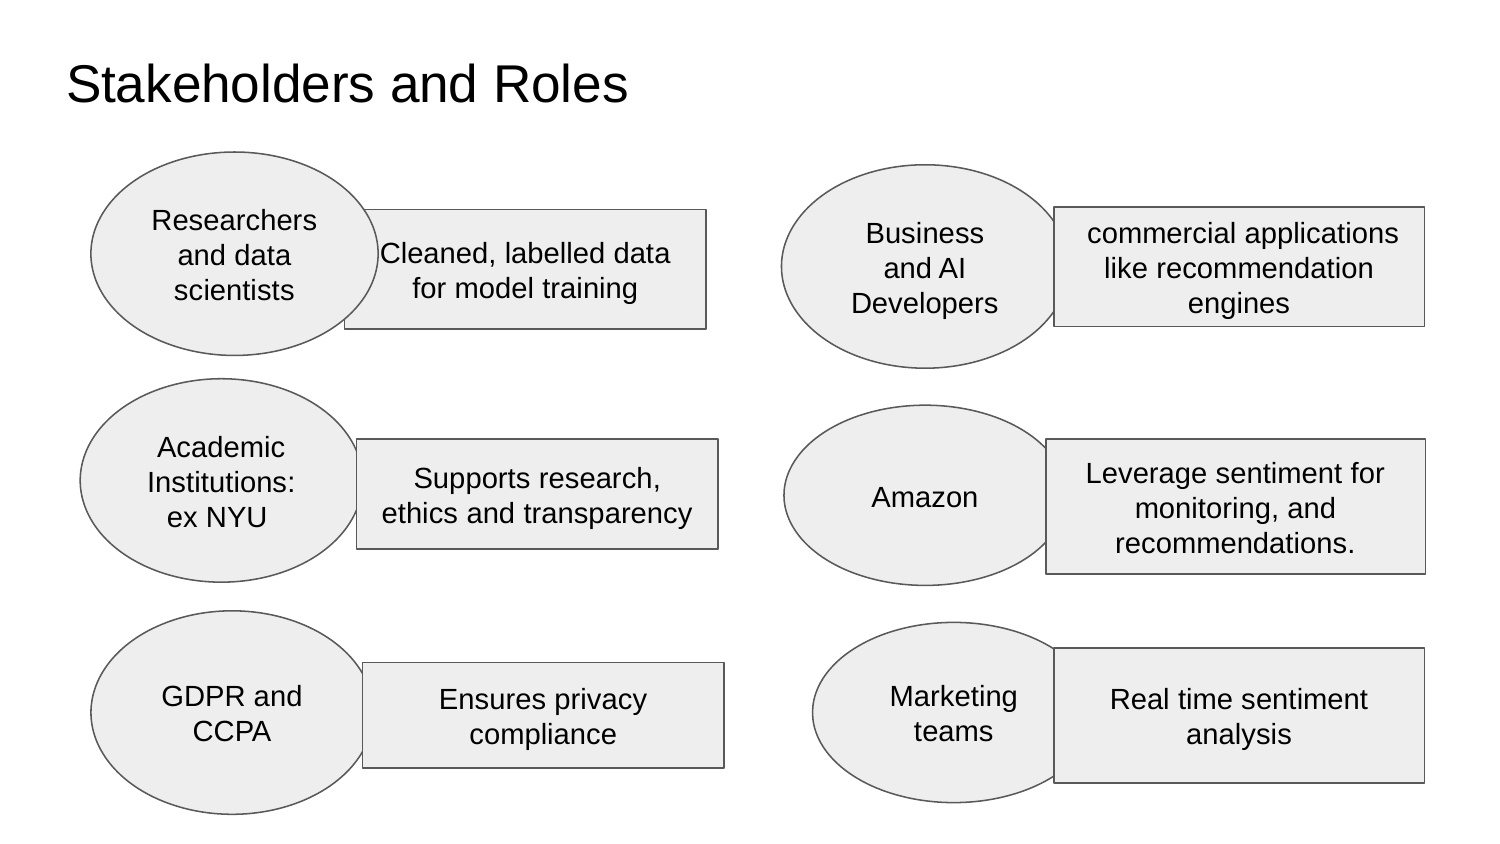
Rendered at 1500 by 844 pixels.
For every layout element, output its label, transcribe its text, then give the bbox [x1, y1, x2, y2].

text_box Researchers and data scientists [90, 152, 379, 356]
text_box Business and AI Developers [781, 164, 1053, 369]
text_box Leverage sentiment for monitoring, and recommendations. [1045, 438, 1426, 574]
text_box GDPR and CCPA [90, 610, 362, 815]
text_box commercial applications like recommendation engines [1053, 207, 1425, 327]
text_box Marketing teams [812, 622, 1053, 803]
text_box Academic Institutions: ex NYU [80, 378, 356, 583]
text_box Amazon [783, 405, 1045, 586]
text_box Ensures privacy compliance [362, 662, 725, 769]
text_box Supports research, ethics and transparency [356, 438, 719, 550]
text_box Cleaned, labelled data for model training [344, 209, 707, 329]
title Stakeholders and Roles [51, 34, 1449, 129]
text_box Real time sentiment analysis [1053, 647, 1425, 784]
